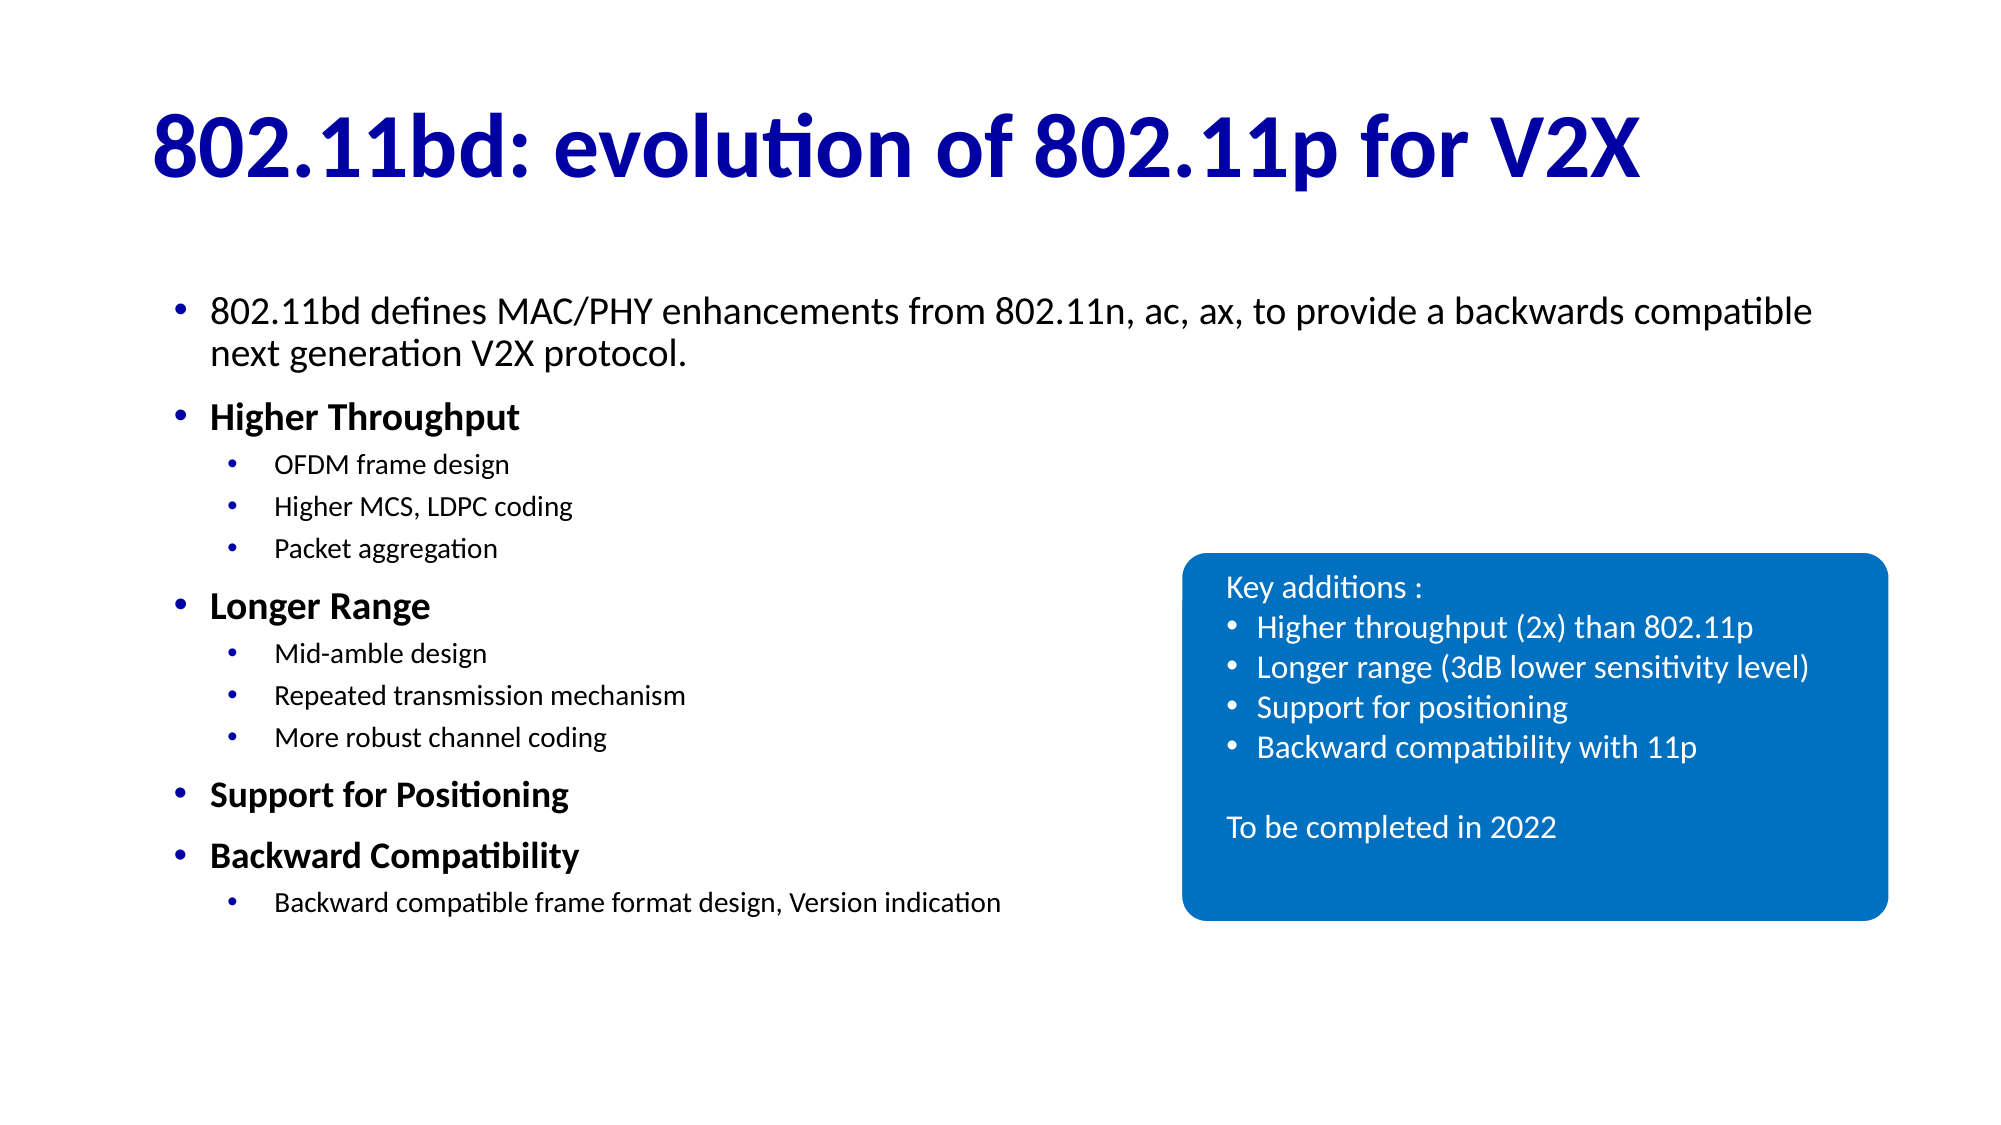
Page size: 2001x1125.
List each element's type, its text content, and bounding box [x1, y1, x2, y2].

text_box Key additions : Higher throughput (2x) than 802.11p Longer range (3dB lower sensitivity level) Support for positioning Backward compatibility with 11p To be completed in 2022 [1181, 551, 1890, 923]
title 802.11bd: evolution of 802.11p for V2X [137, 74, 1863, 221]
list 802.11bd defines MAC/PHY enhancements from 802.11n, ac, ax, to provide a backwards compatible next generation V2X protocol. Higher Throughput OFDM frame design Higher MCS, LDPC coding Packet aggregation Longer Range Mid-amble design Repeated transmission mechanism More robust channel coding Support for Positioning Backward Compatibility Backward compatible frame format design, Version indication [137, 282, 1863, 997]
